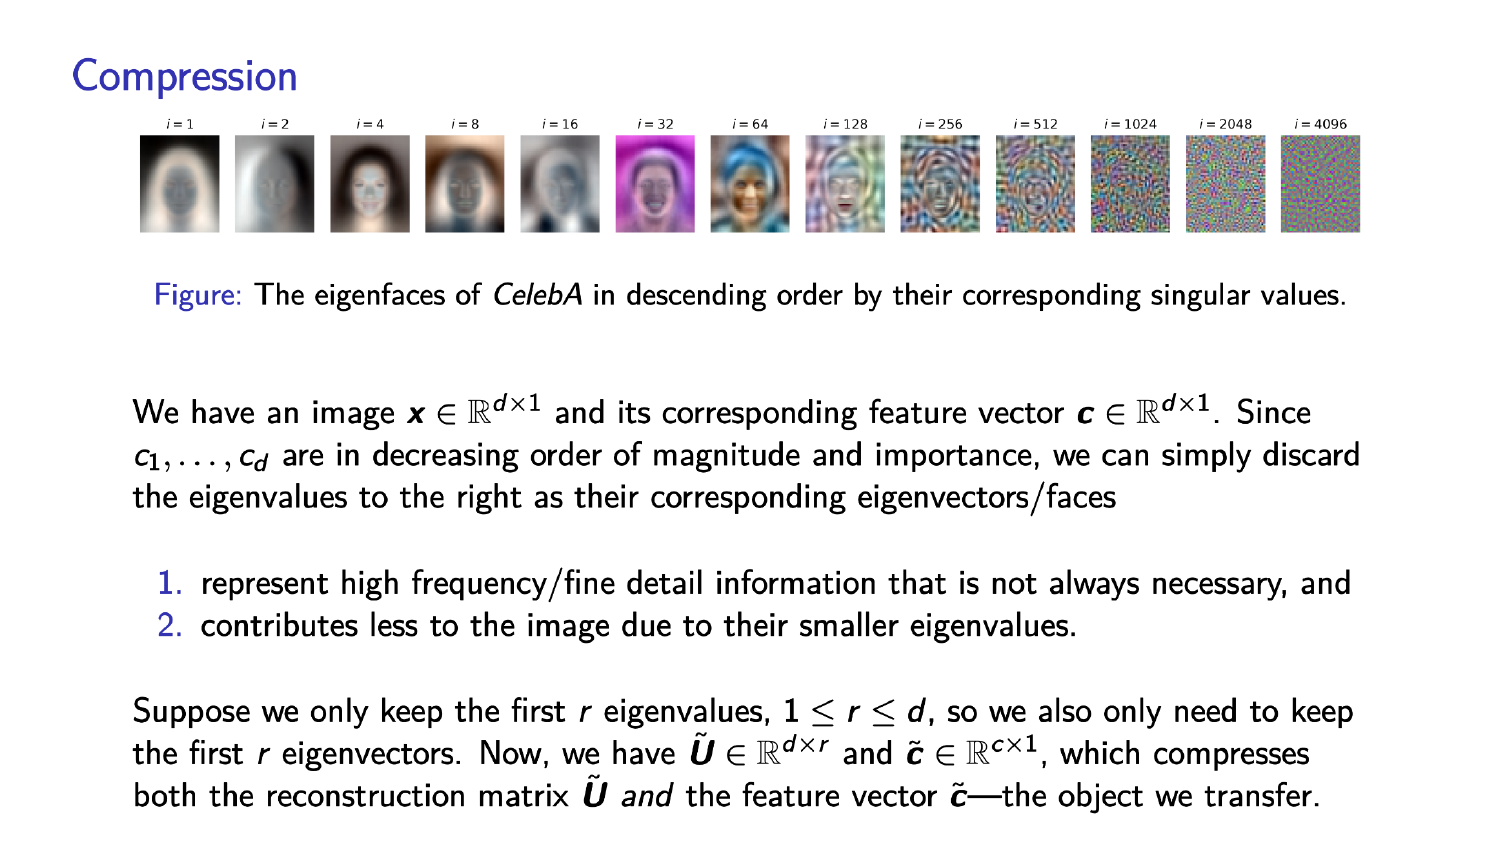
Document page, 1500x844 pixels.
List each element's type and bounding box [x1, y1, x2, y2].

picture [44, 24, 1456, 819]
